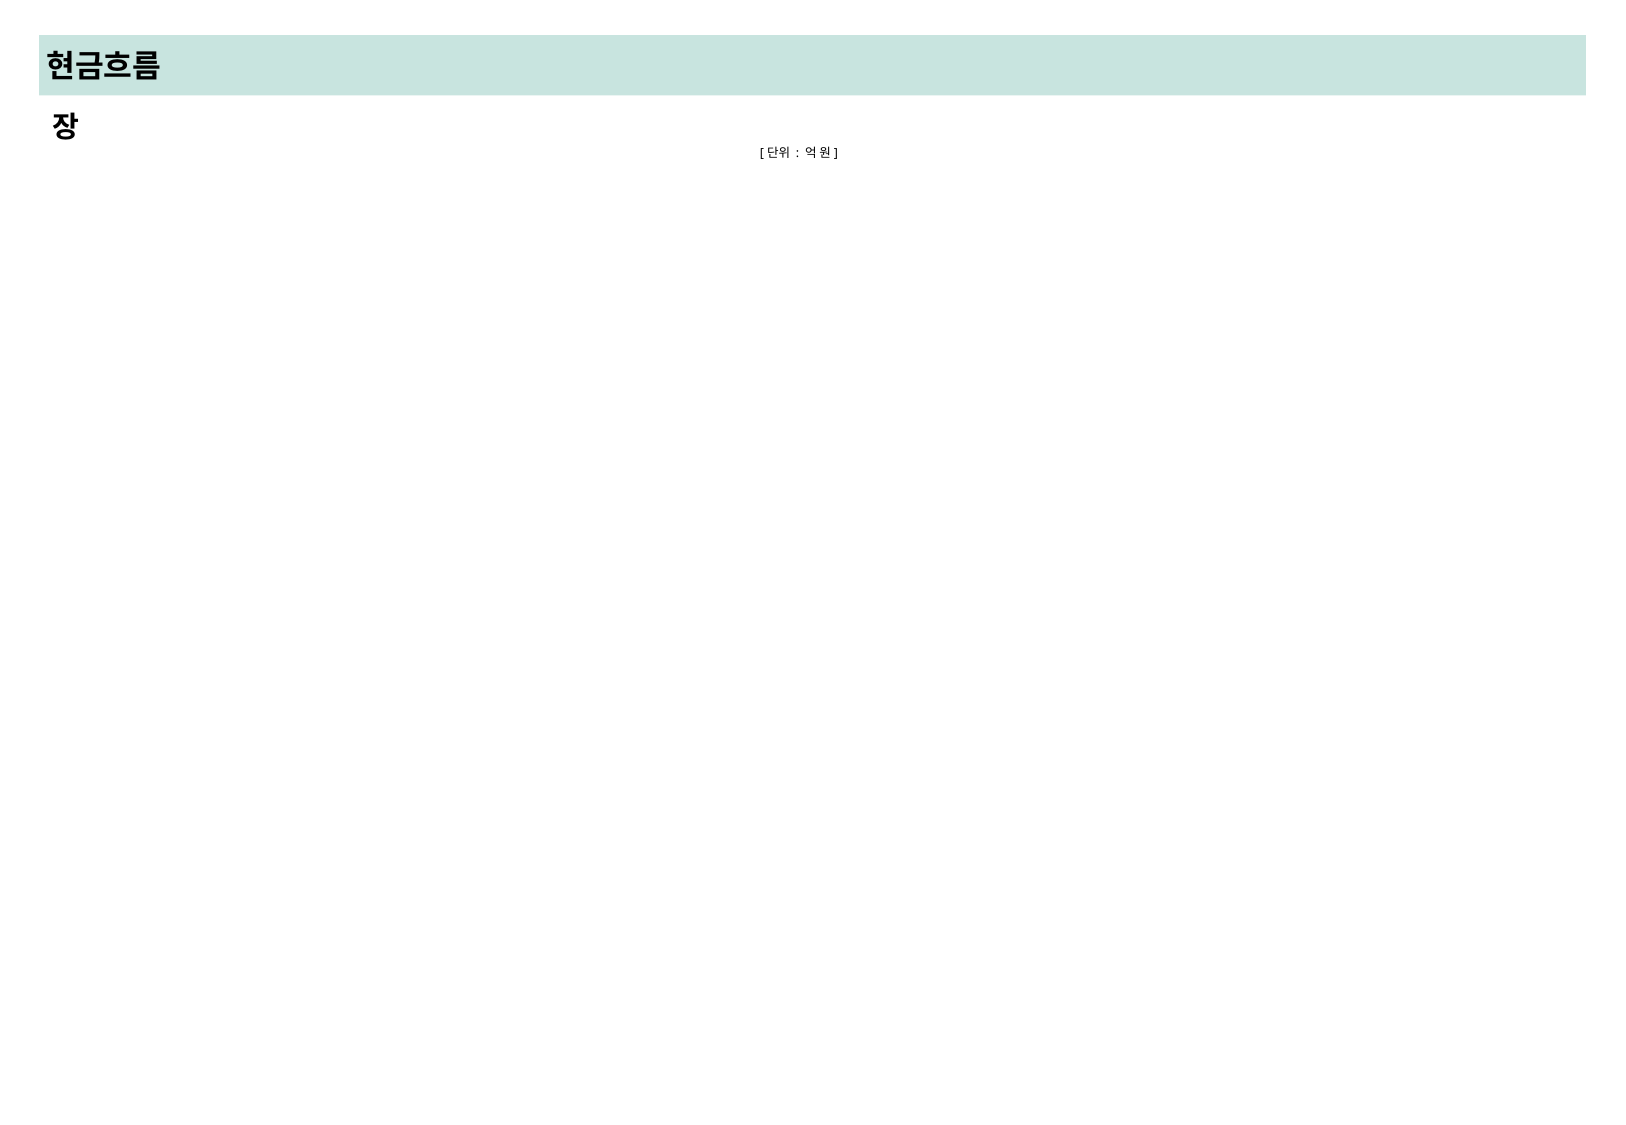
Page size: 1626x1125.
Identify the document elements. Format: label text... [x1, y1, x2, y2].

title 현금흐름 [38, 34, 1587, 97]
text_box [단위 : 억 원] [752, 137, 846, 167]
list 장 [44, 100, 1581, 196]
